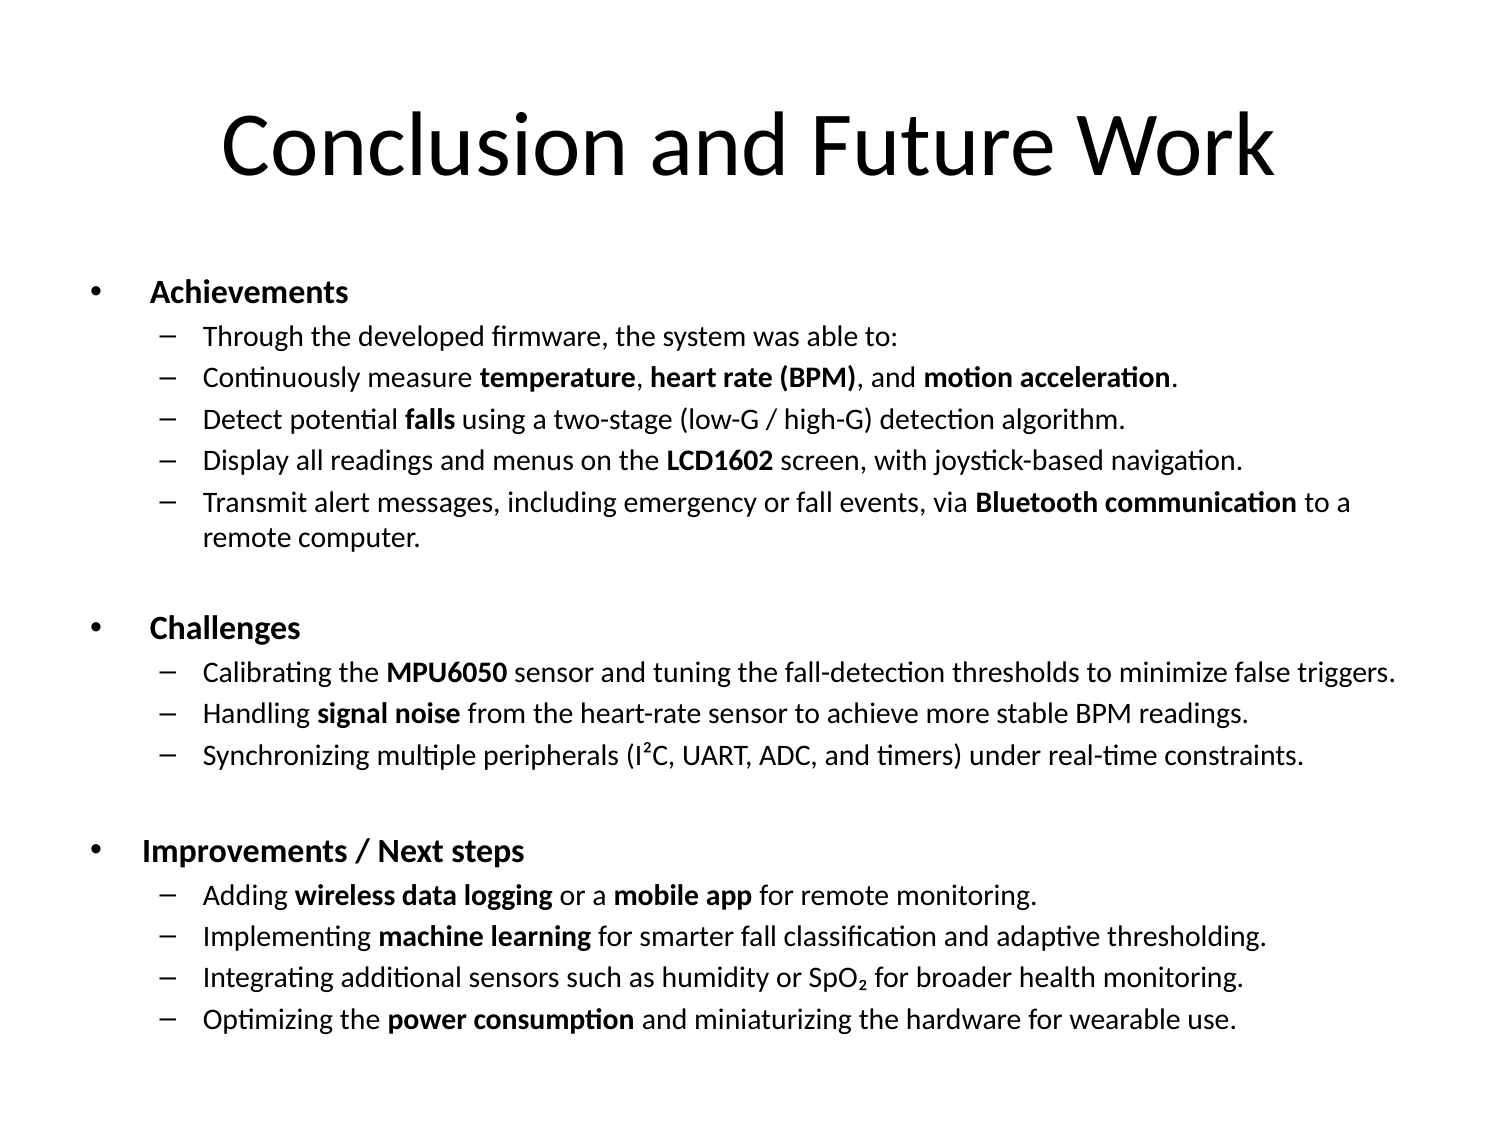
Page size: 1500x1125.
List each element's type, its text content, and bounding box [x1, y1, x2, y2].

list Achievements Through the developed firmware, the system was able to: Continuously measure temperature, heart rate (BPM), and motion acceleration. Detect potential falls using a two-stage (low-G / high-G) detection algorithm. Display all readings and menus on the LCD1602 screen, with joystick-based navigation. Transmit alert messages, including emergency or fall events, via Bluetooth communication to a remote computer. Challenges Calibrating the MPU6050 sensor and tuning the fall-detection thresholds to minimize false triggers. Handling signal noise from the heart-rate sensor to achieve more stable BPM readings. Synchronizing multiple peripherals (I²C, UART, ADC, and timers) under real-time constraints. Improvements / Next steps Adding wireless data logging or a mobile app for remote monitoring. Implementing machine learning for smarter fall classification and adaptive thresholding. Integrating additional sensors such as humidity or SpO₂ for broader health monitoring. Optimizing the power consumption and miniaturizing the hardware for wearable use. [75, 262, 1425, 1049]
title Conclusion and Future Work [75, 45, 1425, 233]
